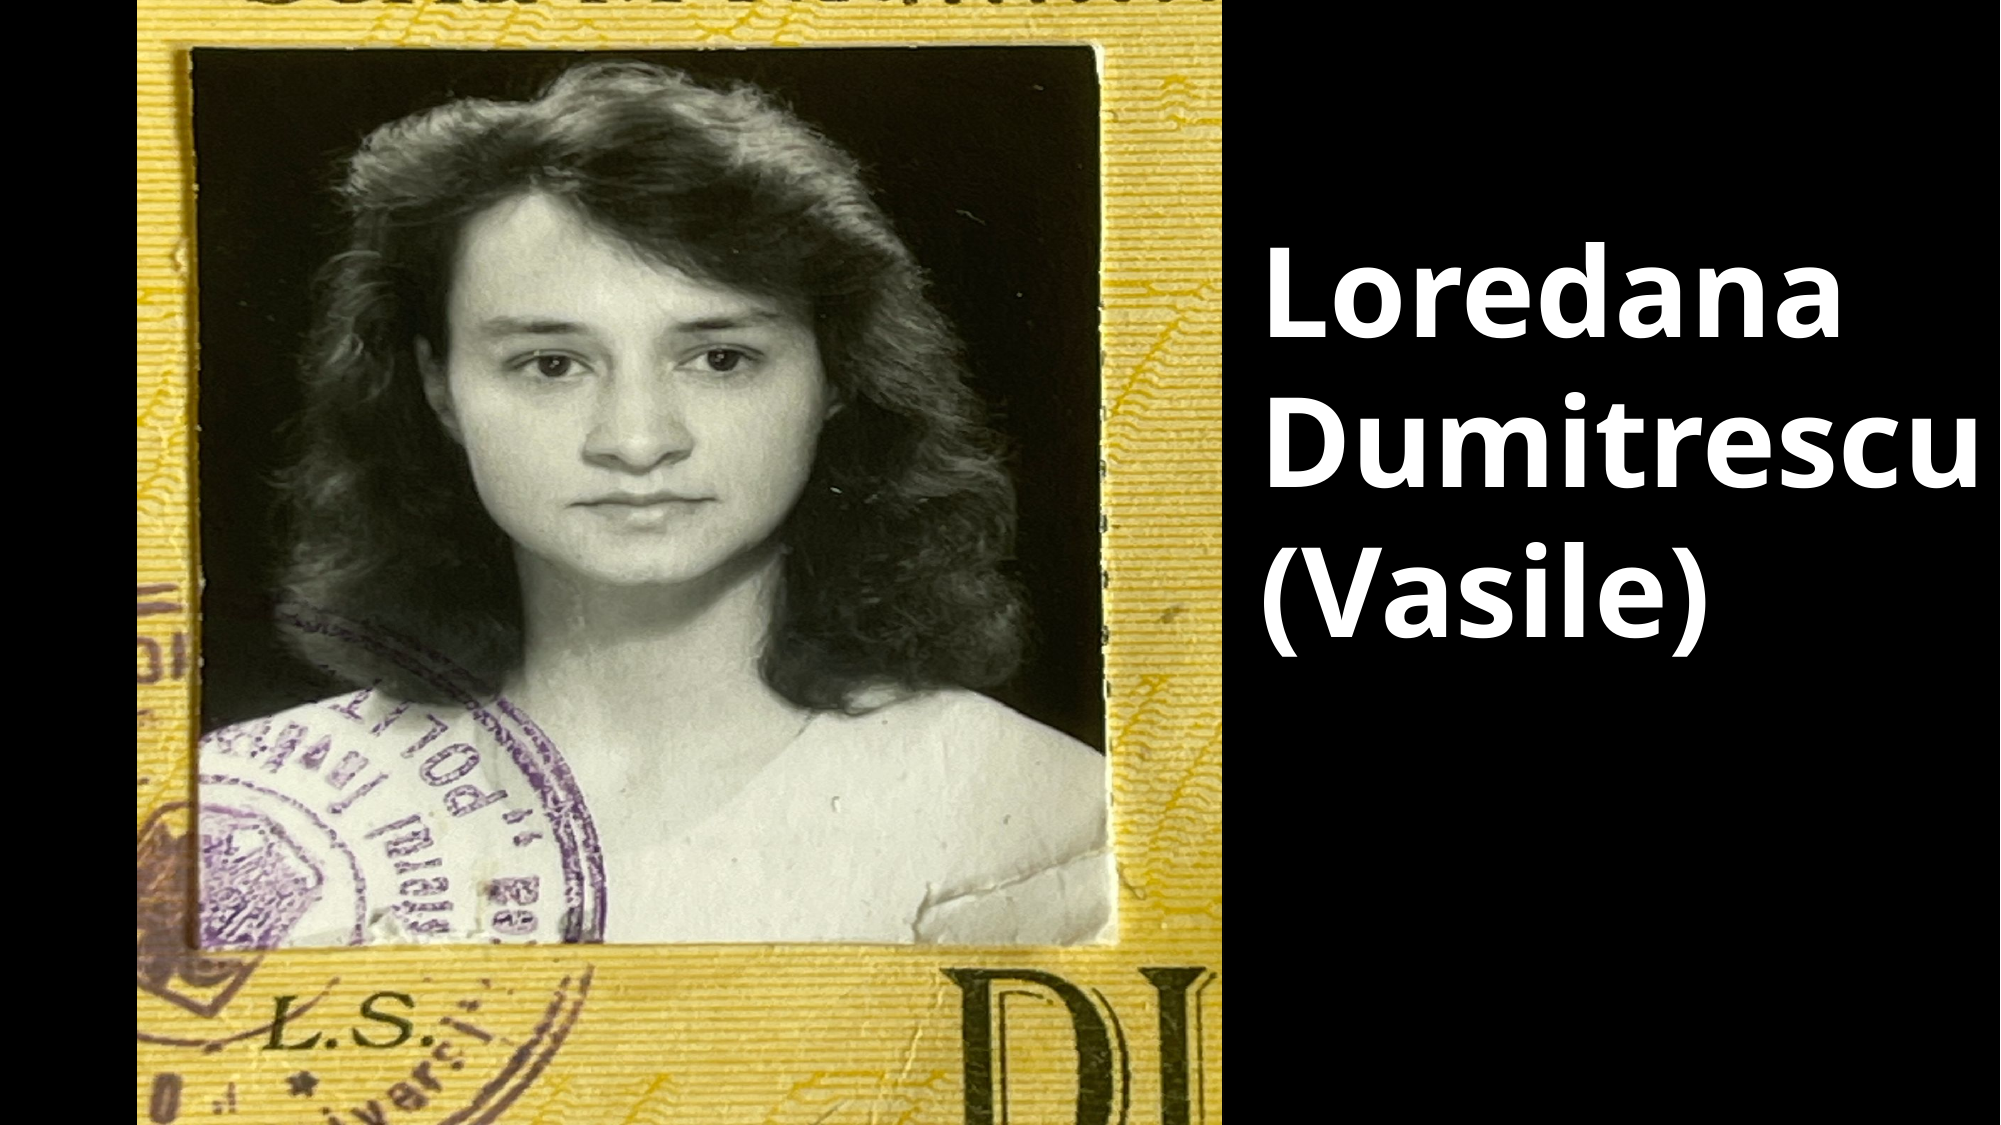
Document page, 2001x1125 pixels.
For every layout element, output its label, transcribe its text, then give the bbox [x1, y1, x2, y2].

text_box [0, 0, 137, 1125]
text_box [1222, 0, 2000, 1125]
picture [137, 0, 1222, 1125]
title Loredana Dumitrescu (Vasile) [1244, 204, 2000, 771]
